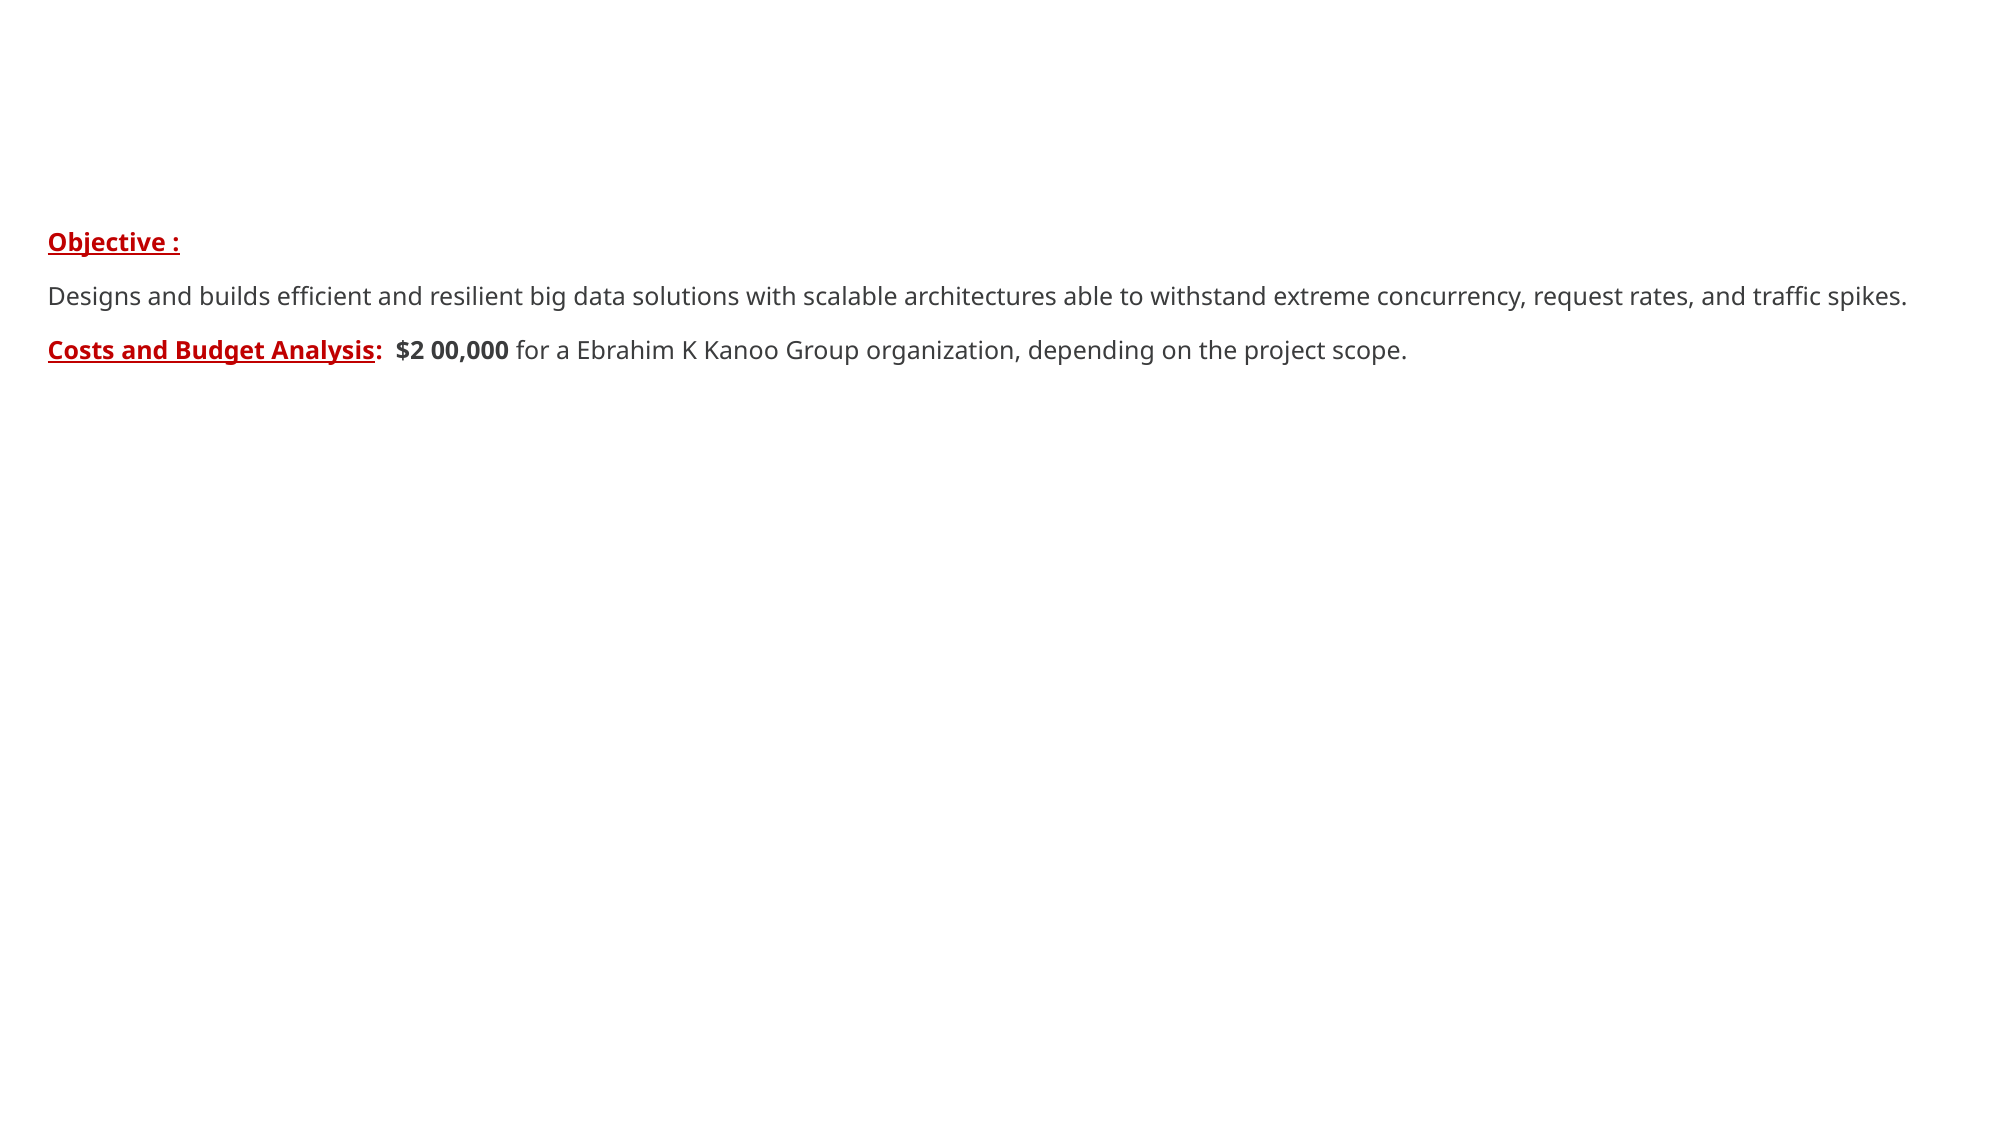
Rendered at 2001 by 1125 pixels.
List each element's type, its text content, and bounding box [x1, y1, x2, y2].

title Objective : Designs and builds efficient and resilient big data solutions with scalable architectures able to withstand extreme concurrency, request rates, and traffic spikes. Costs and Budget Analysis: $2 00,000 for a Ebrahim K Kanoo Group organization, depending on the project scope. [32, 162, 1968, 463]
